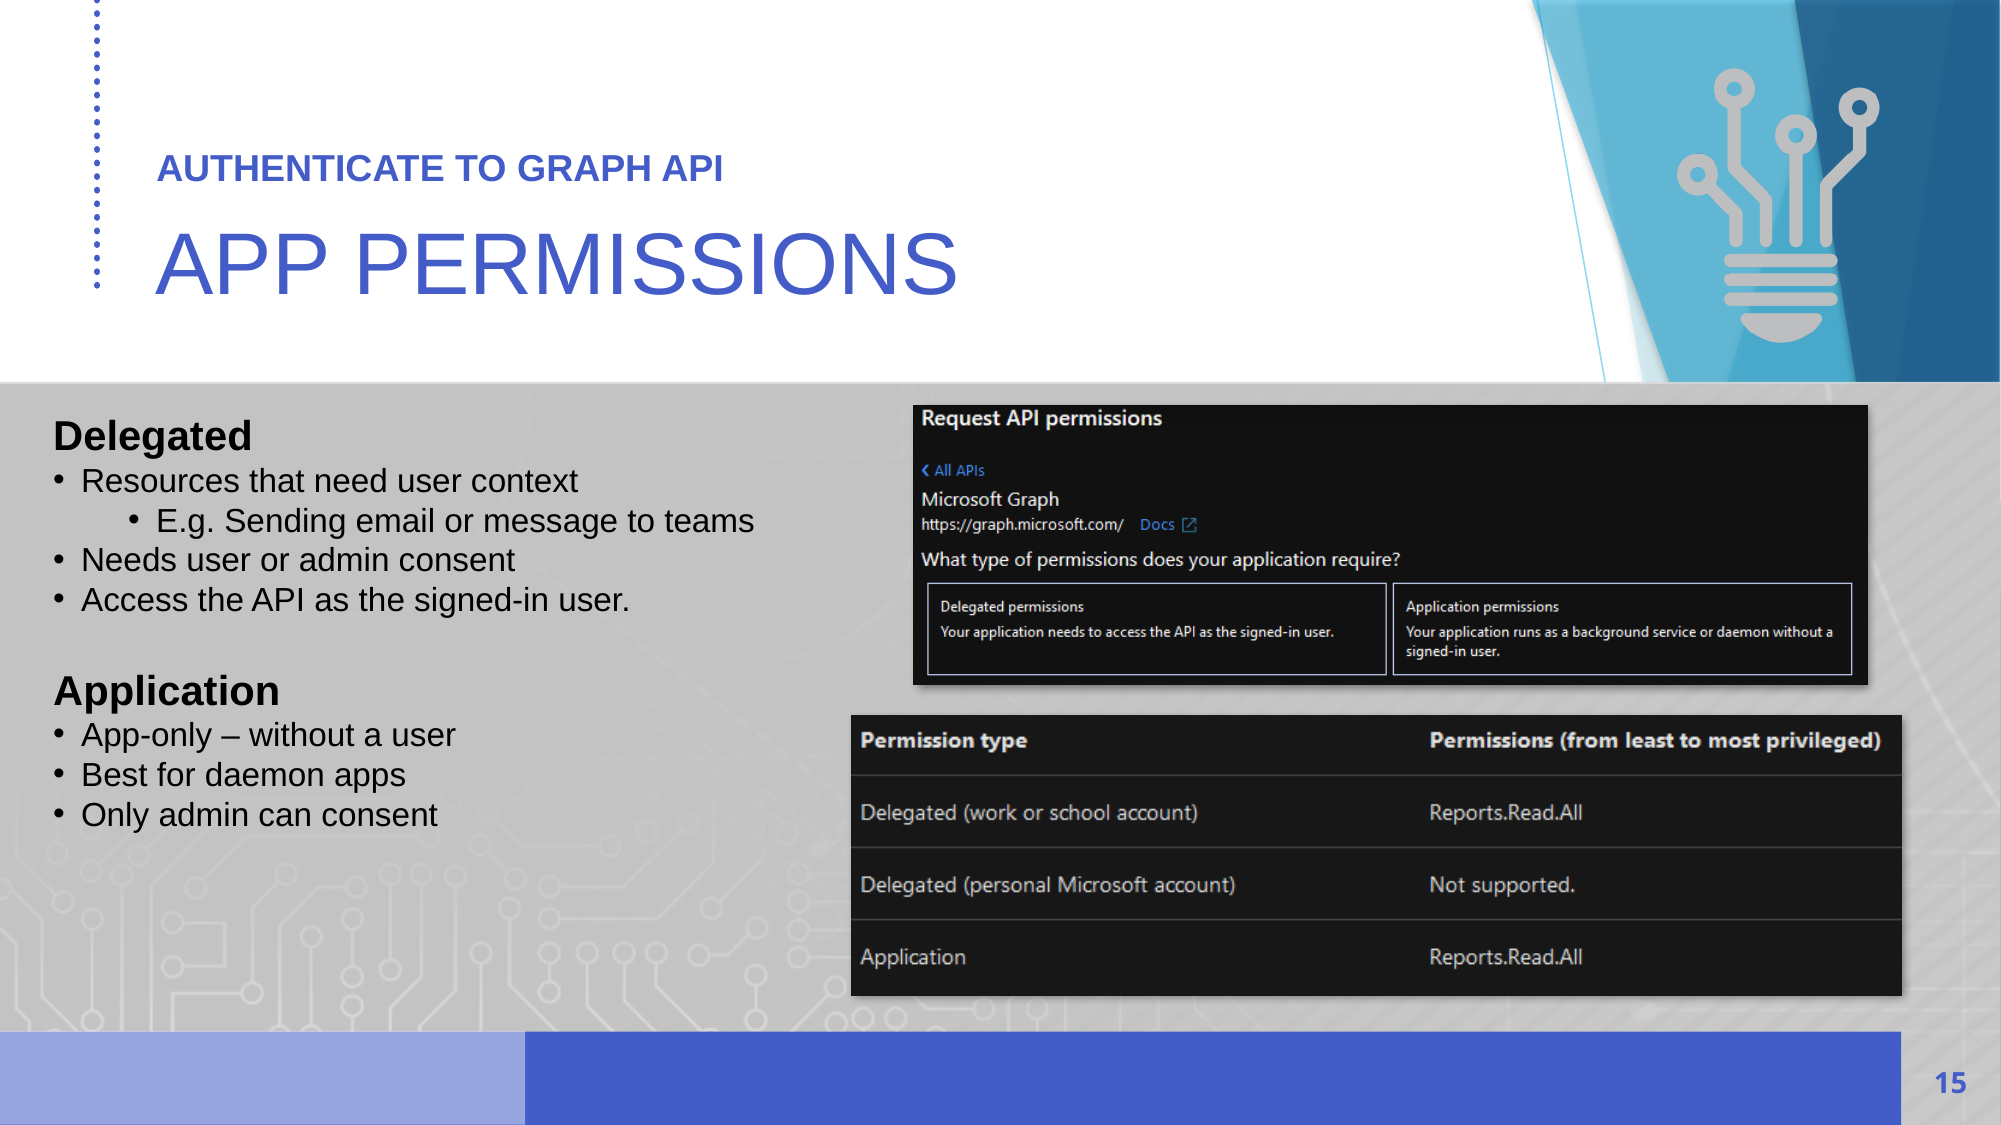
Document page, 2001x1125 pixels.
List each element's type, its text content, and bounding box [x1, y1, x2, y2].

text_box APP PERMISSIONS [141, 199, 976, 320]
text_box AUTHENTICATE TO GRAPH API [141, 136, 740, 197]
picture [0, 32, 2000, 1125]
